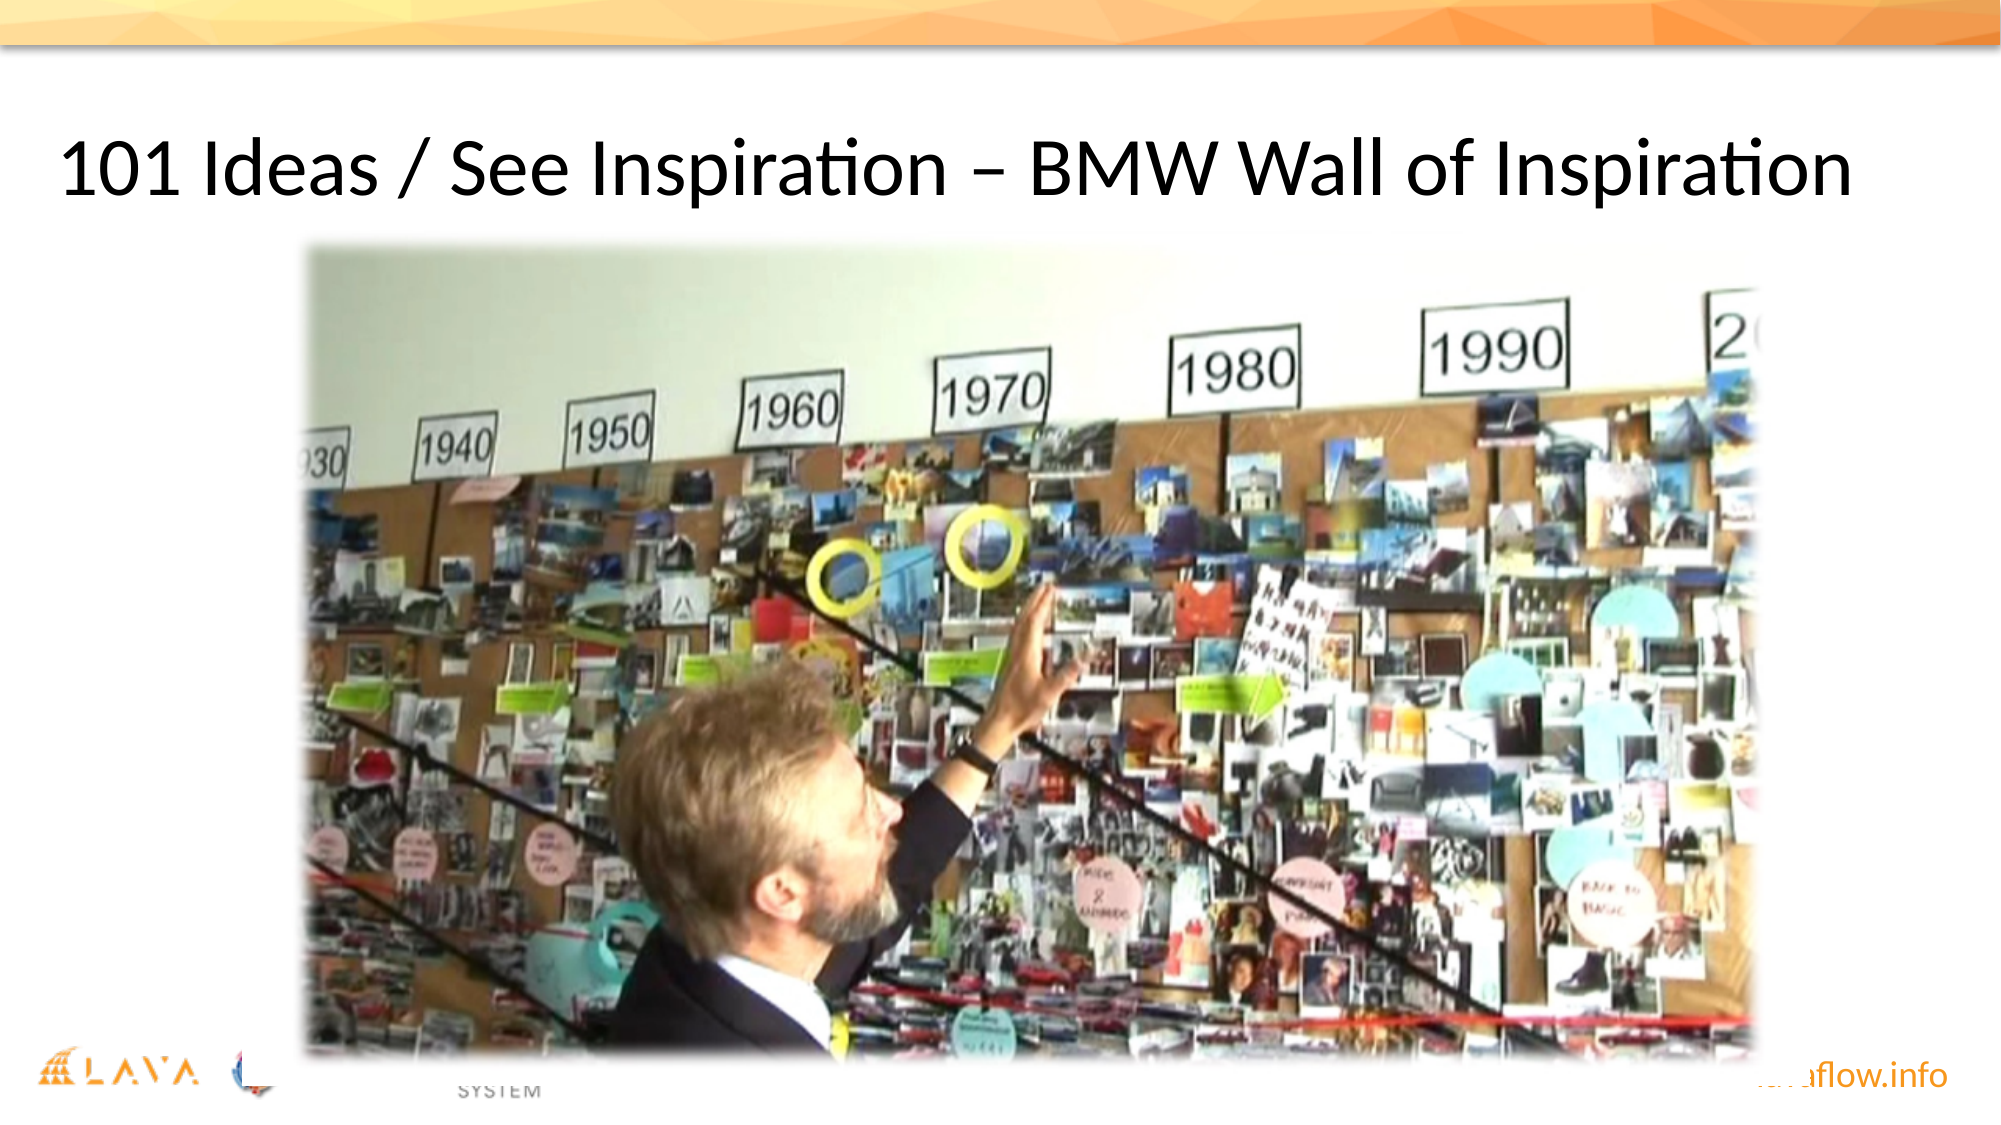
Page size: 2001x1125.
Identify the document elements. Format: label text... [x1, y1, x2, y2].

picture [36, 1042, 202, 1088]
title 101 Ideas / See Inspiration – BMW Wall of Inspiration [41, 59, 1981, 278]
picture [227, 204, 1810, 1100]
picture [0, 0, 2000, 45]
